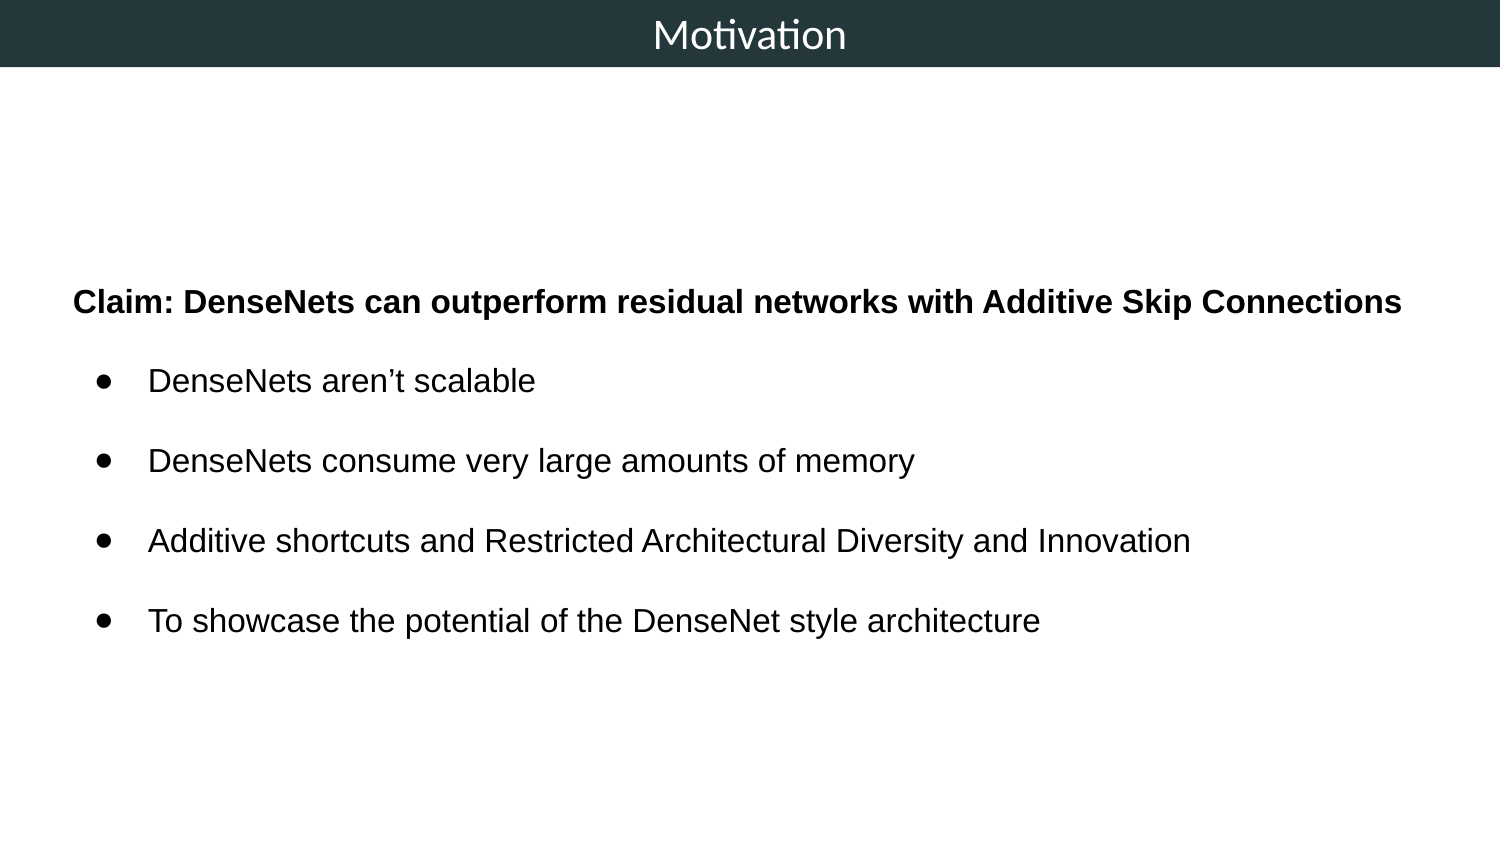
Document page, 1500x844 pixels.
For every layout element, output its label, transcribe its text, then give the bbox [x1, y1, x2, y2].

text_box Claim: DenseNets can outperform residual networks with Additive Skip Connections DenseNets aren’t scalable DenseNets consume very large amounts of memory Additive shortcuts and Restricted Architectural Diversity and Innovation To showcase the potential of the DenseNet style architecture [61, 234, 1439, 645]
text_box Motivation [509, 0, 991, 64]
